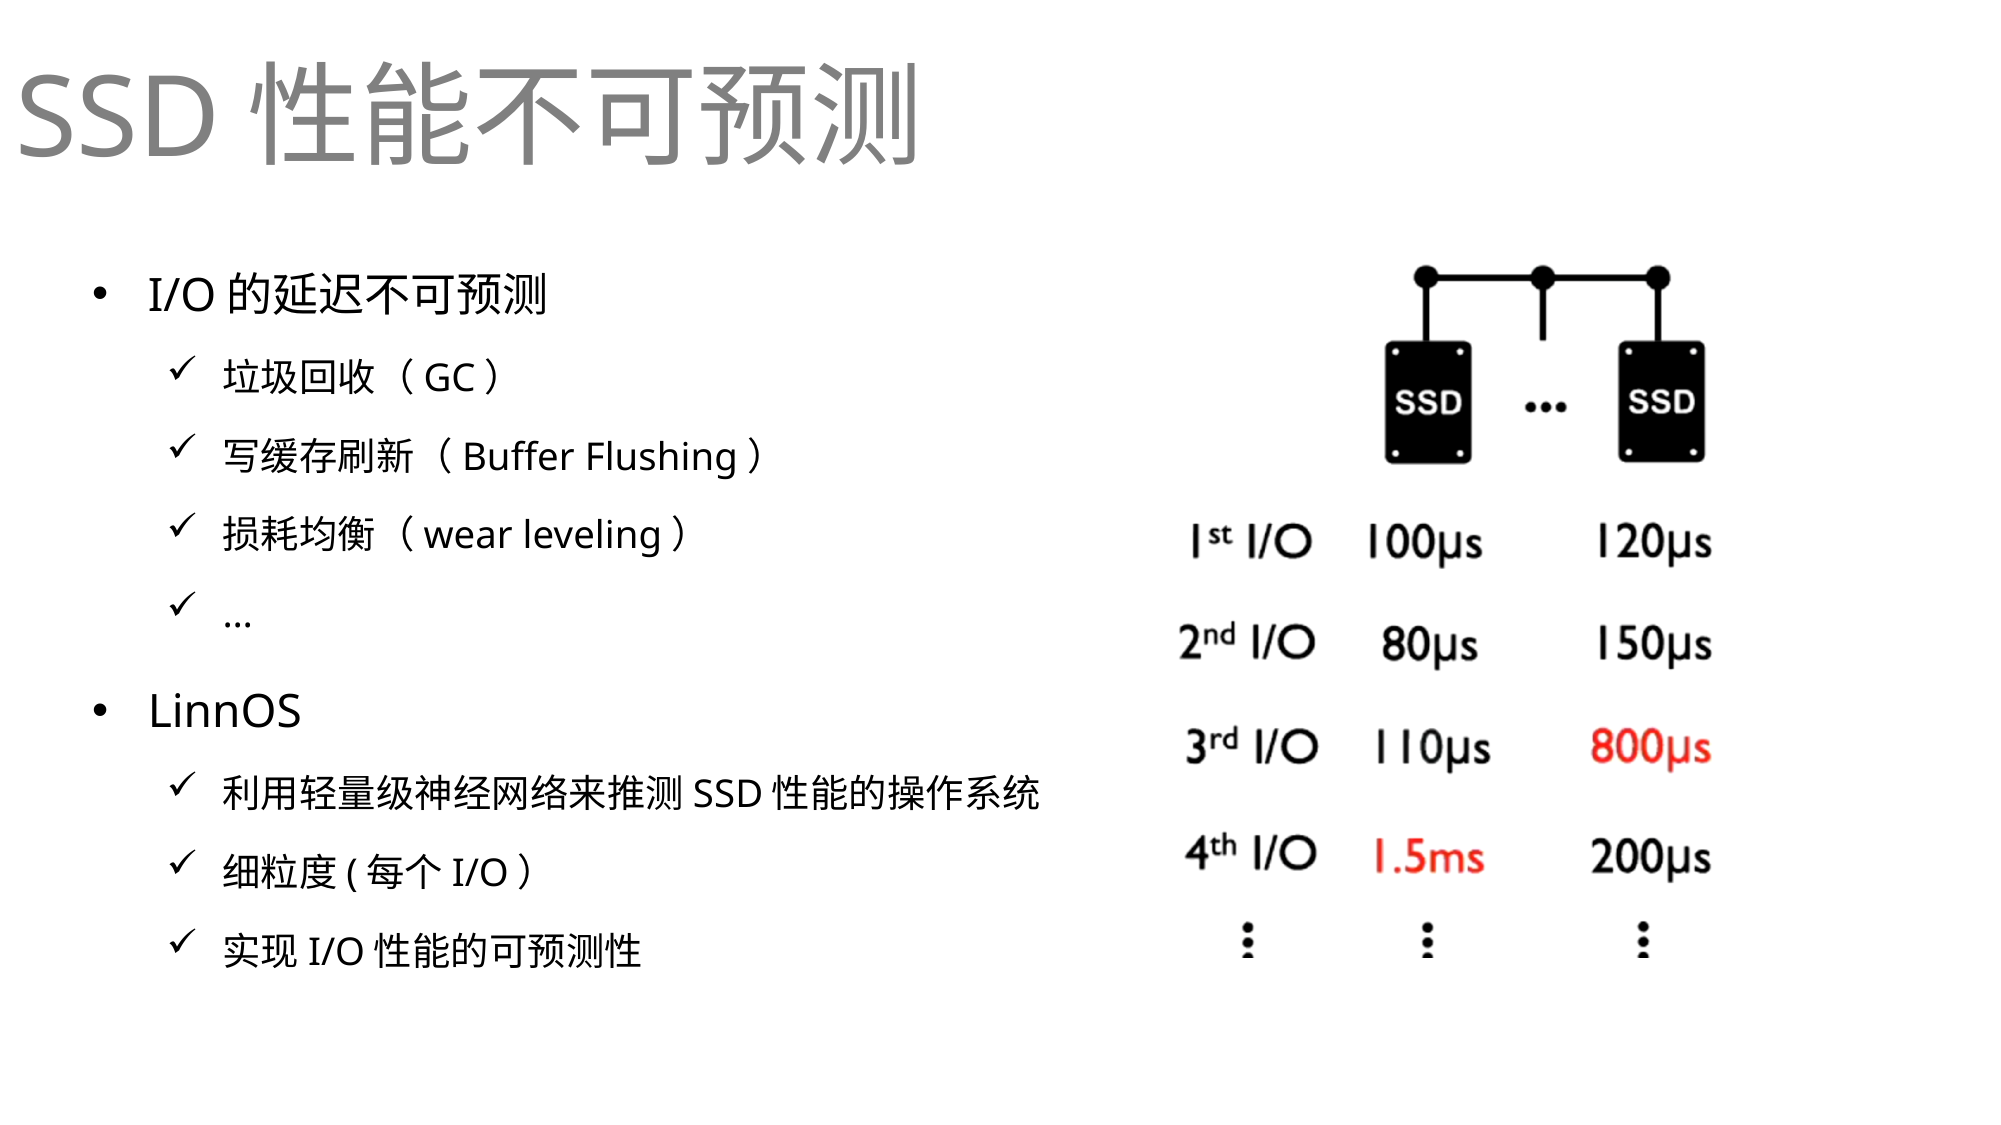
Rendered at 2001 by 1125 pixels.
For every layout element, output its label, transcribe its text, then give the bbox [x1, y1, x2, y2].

title SSD性能不可预测 [0, 16, 1500, 189]
subtitle I/O的延迟不可预测 垃圾回收（GC） 写缓存刷新（Buffer Flushing） 损耗均衡（wear leveling） … LinnOS 利用轻量级神经网络来推测SSD性能的操作系统 细粒度(每个I/O） 实现I/O性能的可预测性 [77, 230, 1086, 1038]
picture [1145, 230, 1744, 958]
